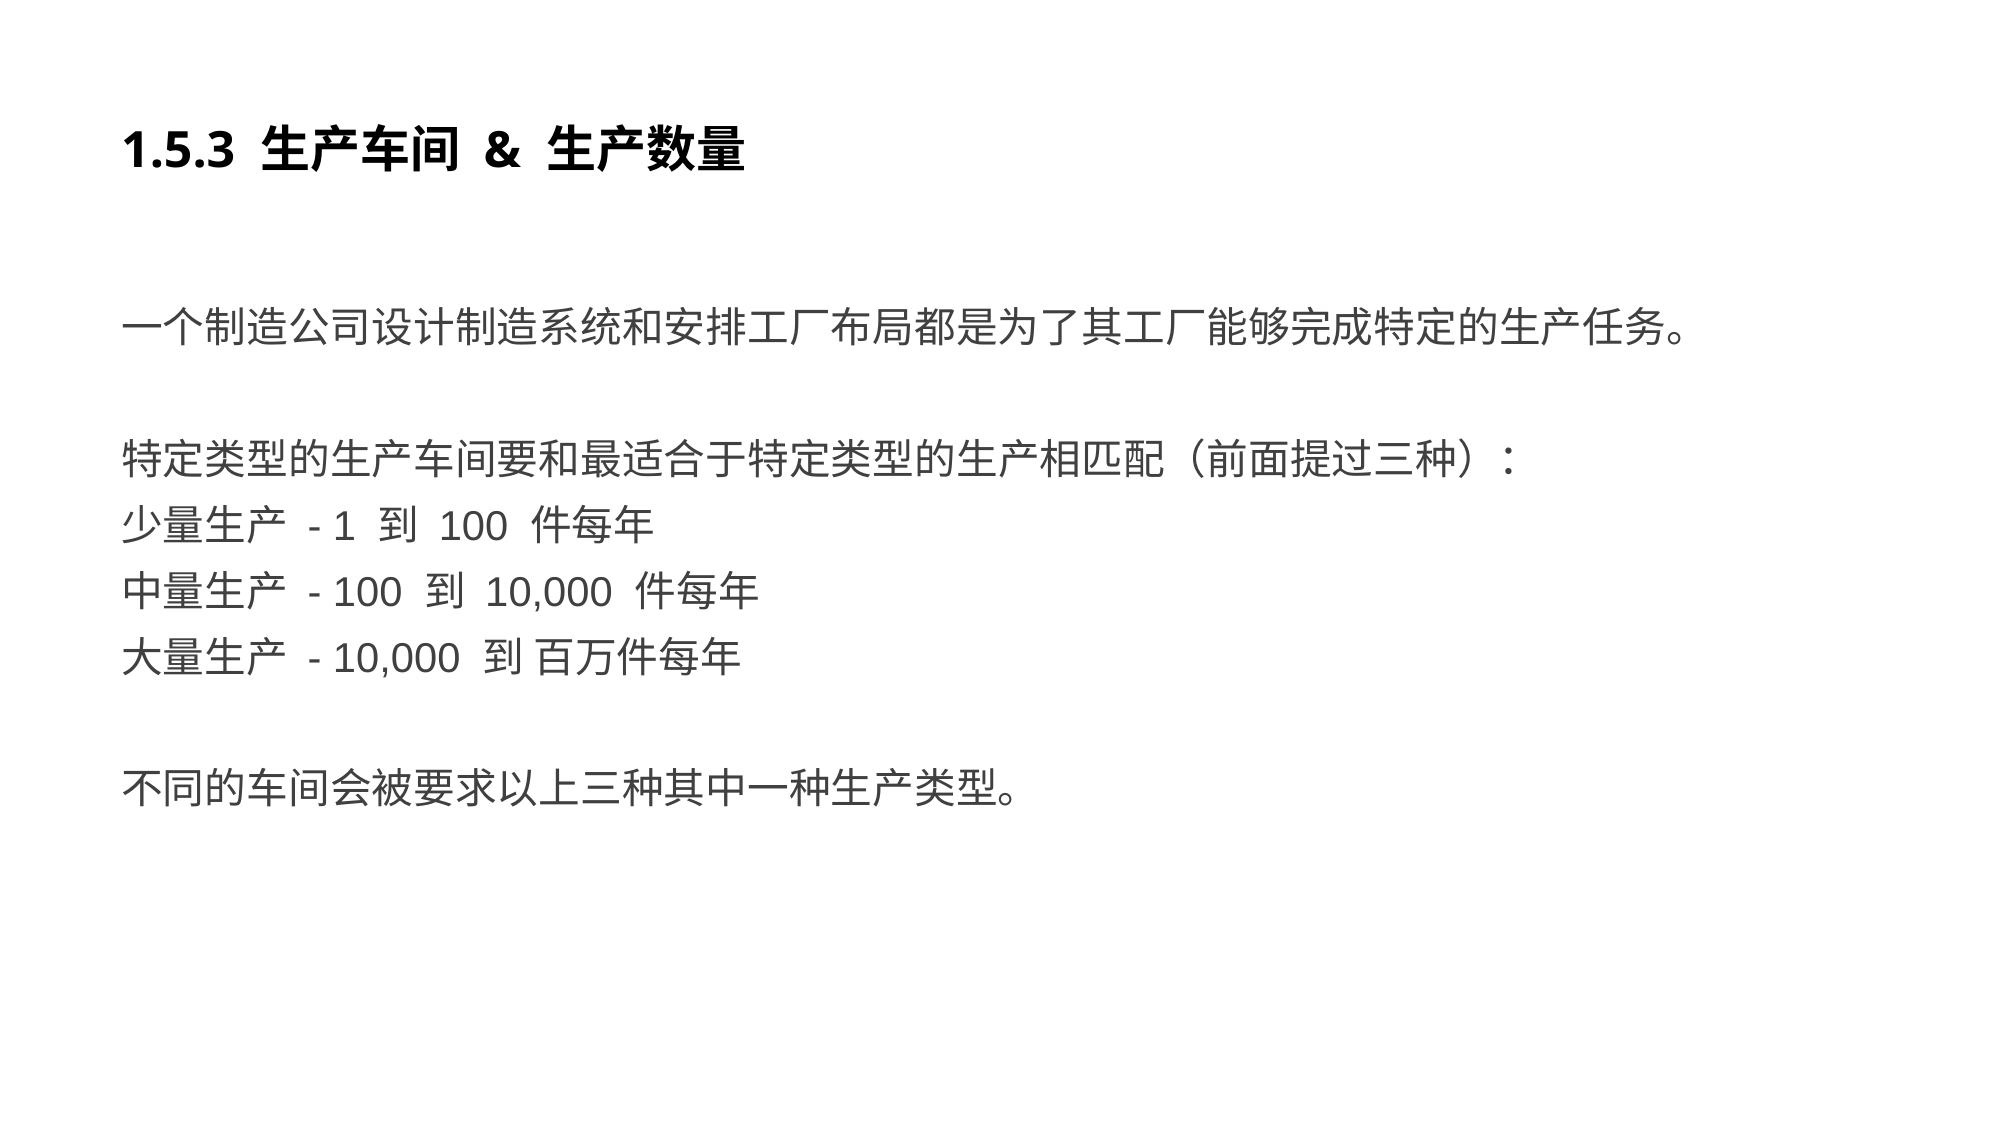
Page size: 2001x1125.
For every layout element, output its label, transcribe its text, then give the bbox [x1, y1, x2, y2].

title 1.5.3 生产车间 & 生产数量 [106, 42, 1832, 260]
list 一个制造公司设计制造系统和安排工厂布局都是为了其工厂能够完成特定的生产任务。 特定类型的生产车间要和最适合于特定类型的生产相匹配（前面提过三种）： 少量生产 - 1 到 100 件每年 中量生产 - 100 到 10,000 件每年 大量生产 - 10,000 到 百万件每年 不同的车间会被要求以上三种其中一种生产类型。 [106, 299, 1832, 1014]
